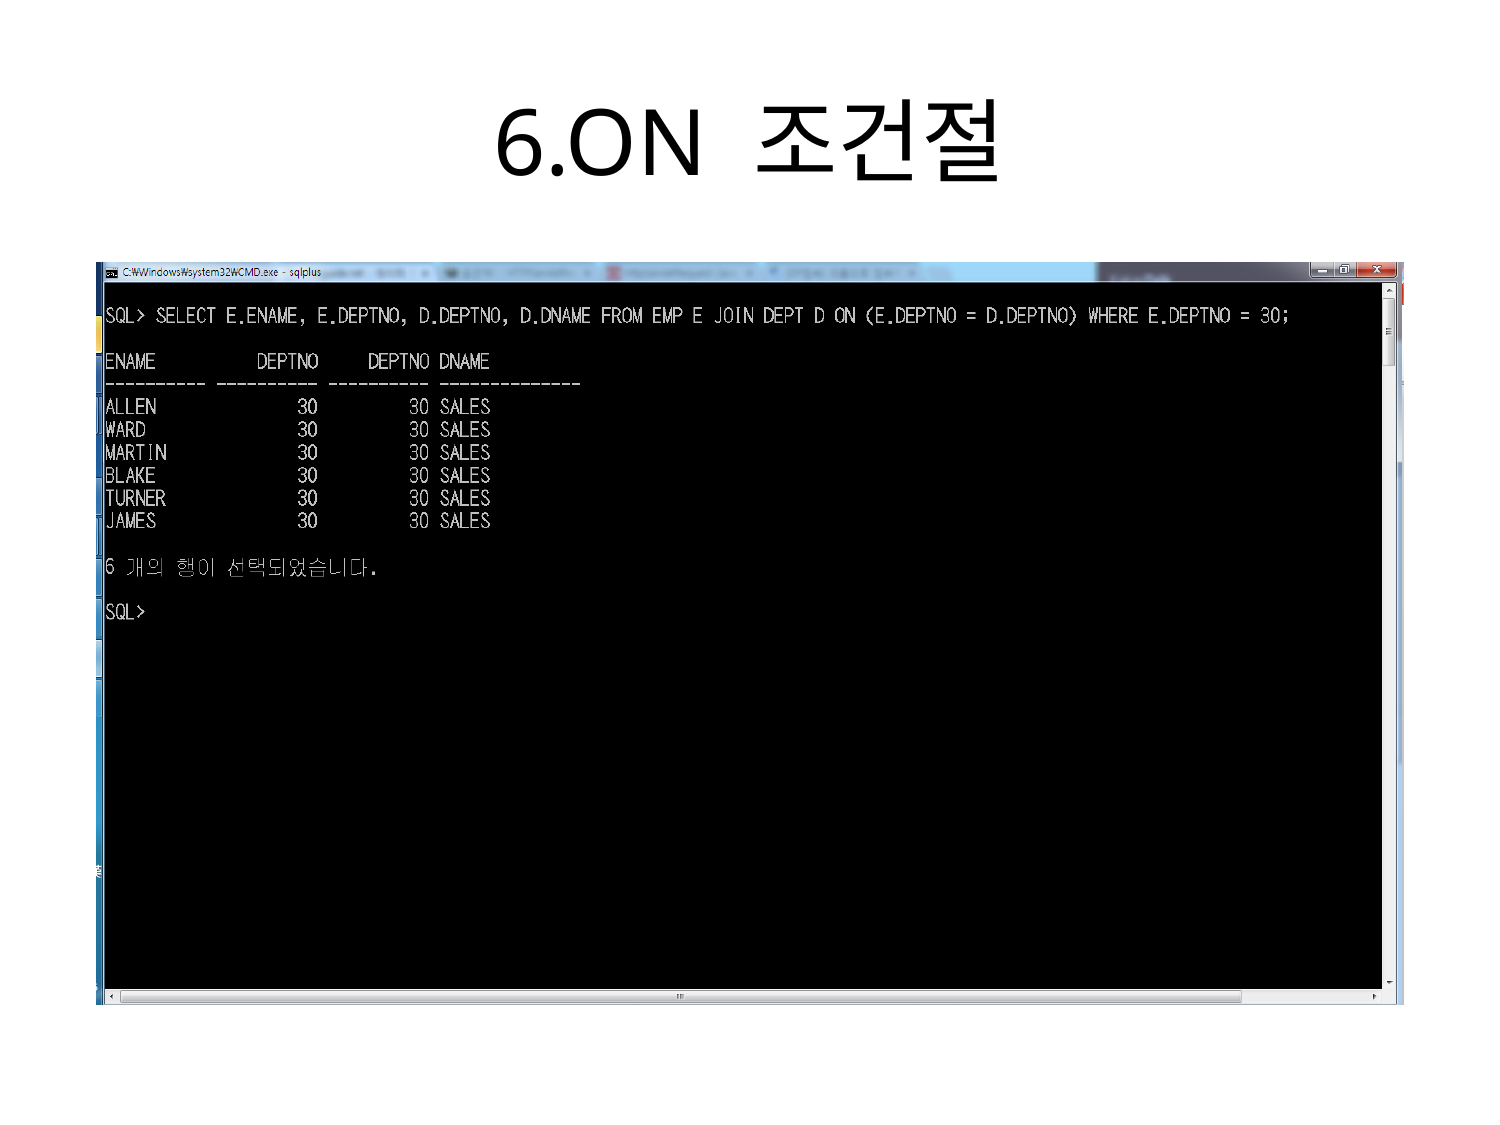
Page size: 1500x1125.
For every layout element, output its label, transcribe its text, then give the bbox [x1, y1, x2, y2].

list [96, 262, 1404, 1006]
title 6.ON 조건절 [75, 45, 1425, 233]
